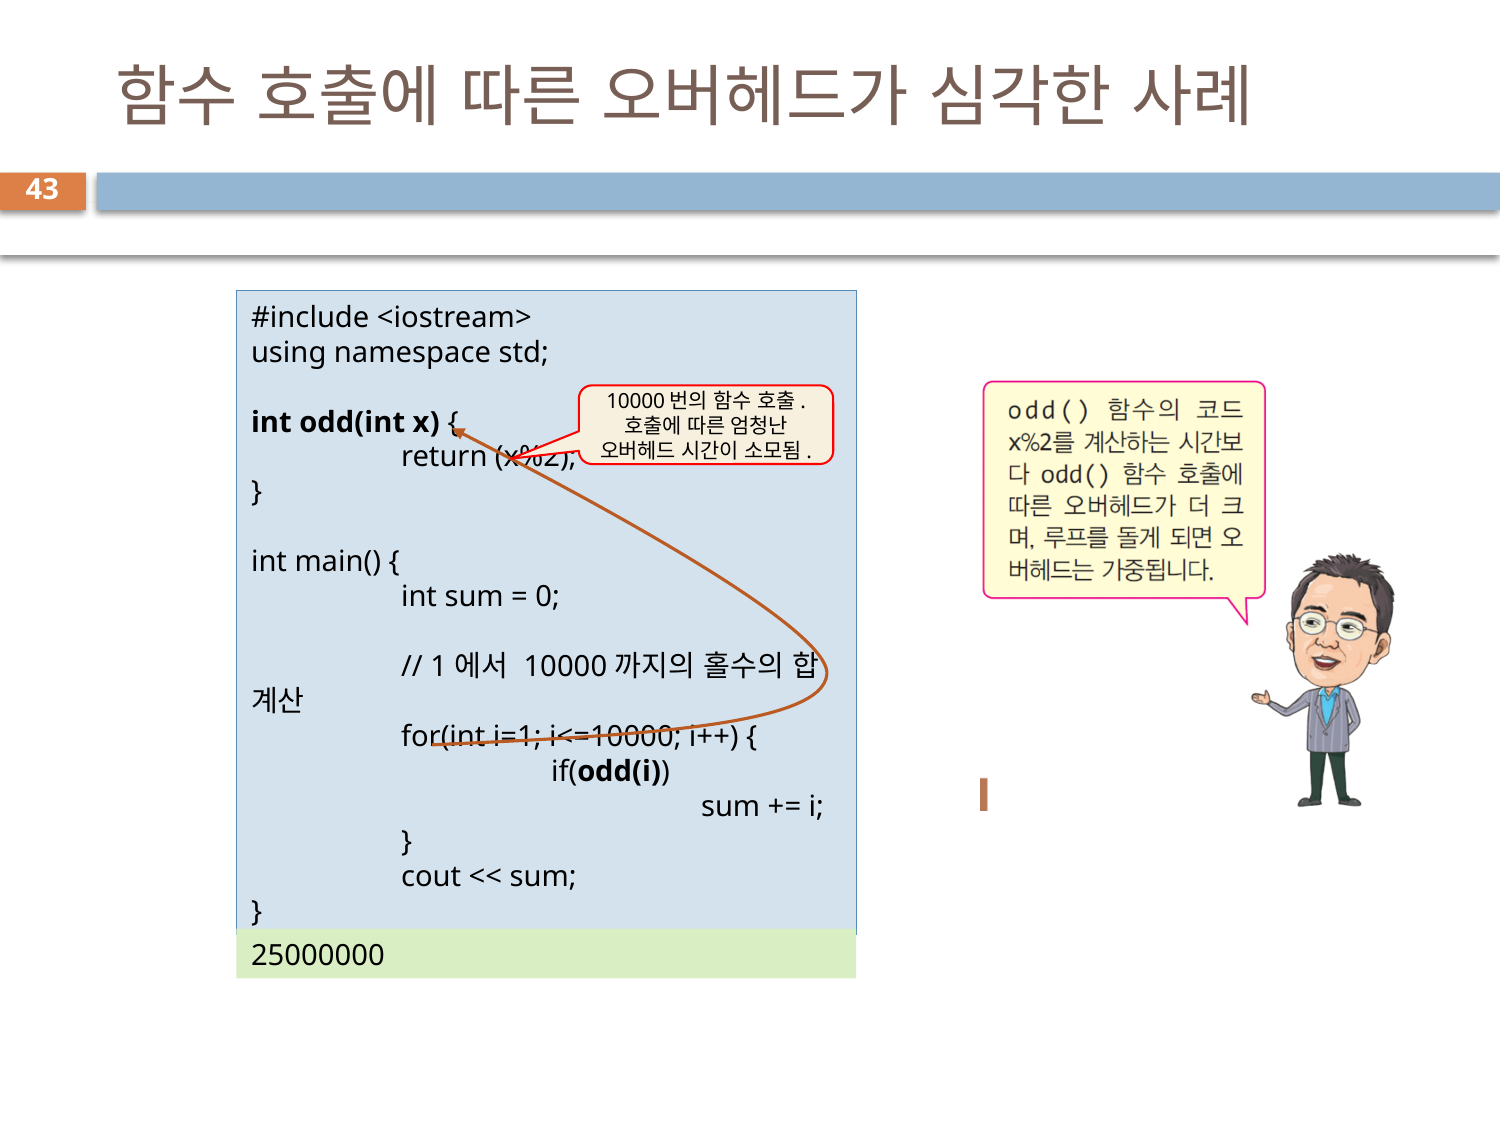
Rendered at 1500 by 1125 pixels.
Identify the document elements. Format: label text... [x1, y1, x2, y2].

title 함수 호출에 따른 오버헤드가 심각한 사례 [100, 37, 1438, 149]
text_box 10000번의 함수 호출. 호출에 따른 엄청난 오버헤드 시간이 소모됨. [509, 383, 835, 466]
text_box [431, 428, 829, 747]
text_box 25000000 [236, 928, 857, 979]
slide_number 43 [0, 170, 87, 211]
text_box #include <iostream> using namespace std; int odd(int x) { return (x%2); } int main() { int sum = 0; // 1에서 10000까지의 홀수의 합 계산 for(int i=1; i<=10000; i++) { if(odd(i)) sum += i; } cout << sum; } [236, 290, 857, 928]
picture [980, 378, 1399, 811]
